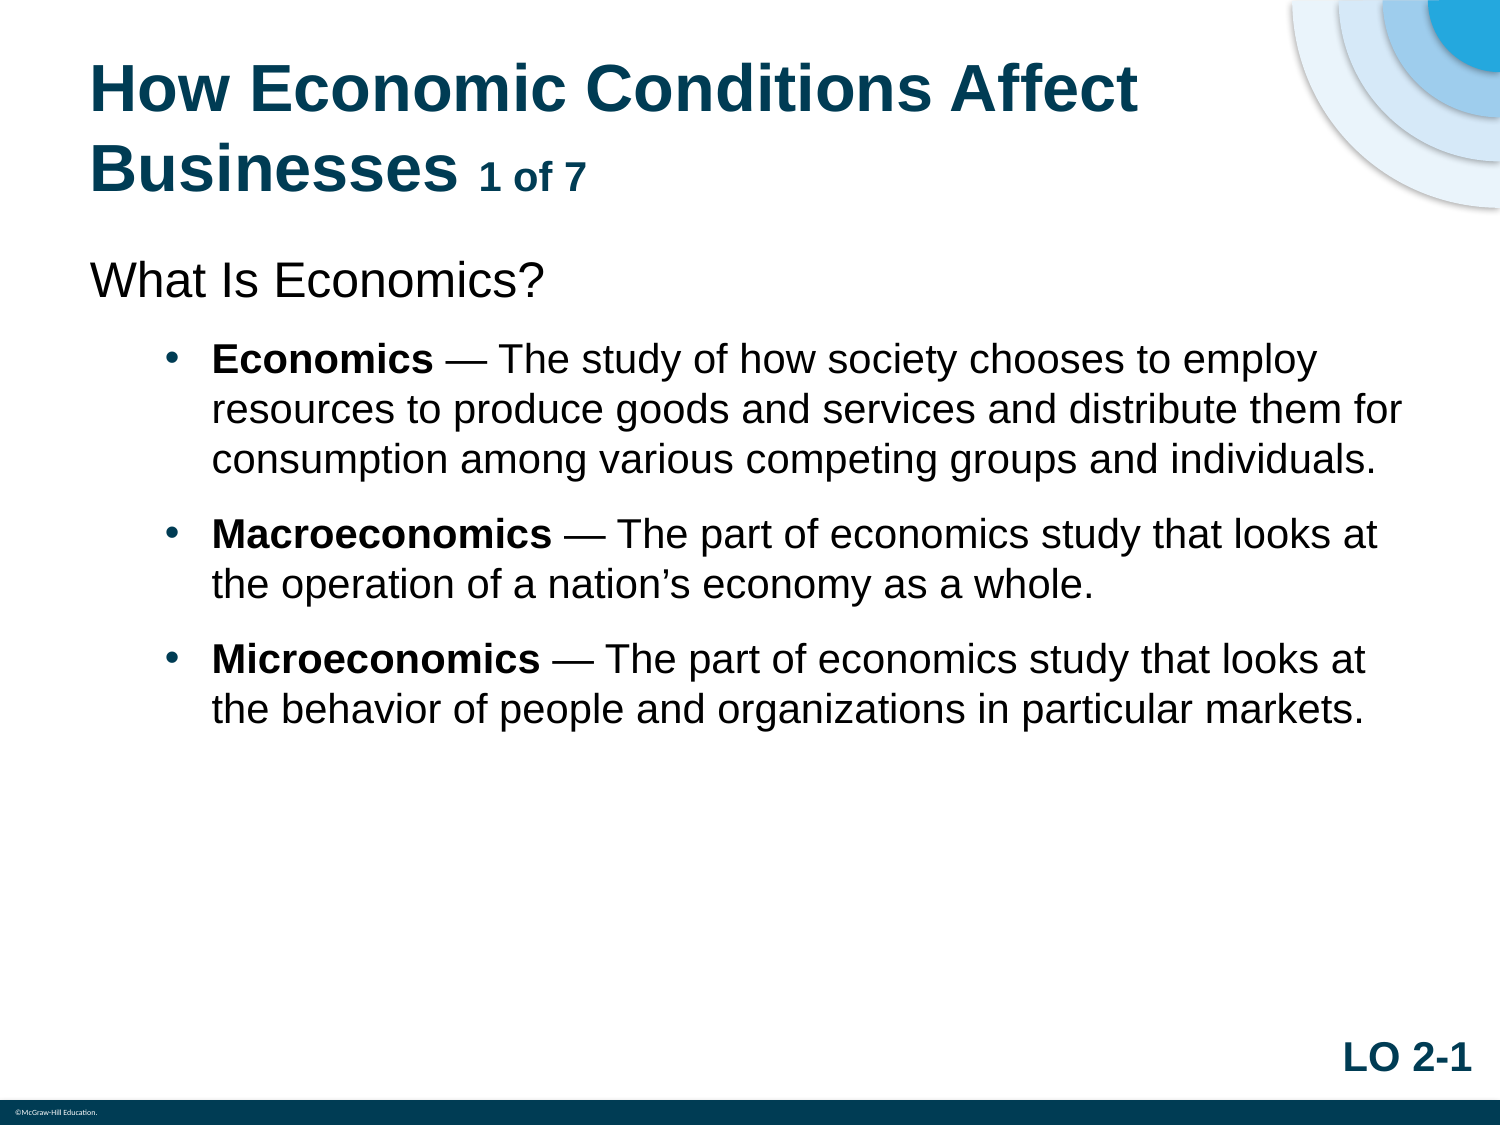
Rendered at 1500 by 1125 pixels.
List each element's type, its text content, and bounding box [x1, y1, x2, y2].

list LO 2-1 [1262, 1022, 1488, 1075]
list What Is Economics? Economics — The study of how society chooses to employ resources to produce goods and services and distribute them for consumption among various competing groups and individuals. Macroeconomics — The part of economics study that looks at the operation of a nation’s economy as a whole. Microeconomics — The part of economics study that looks at the behavior of people and organizations in particular markets. [75, 239, 1425, 1050]
title How Economic Conditions Affect Businesses 1 of 7 [75, 37, 1300, 138]
